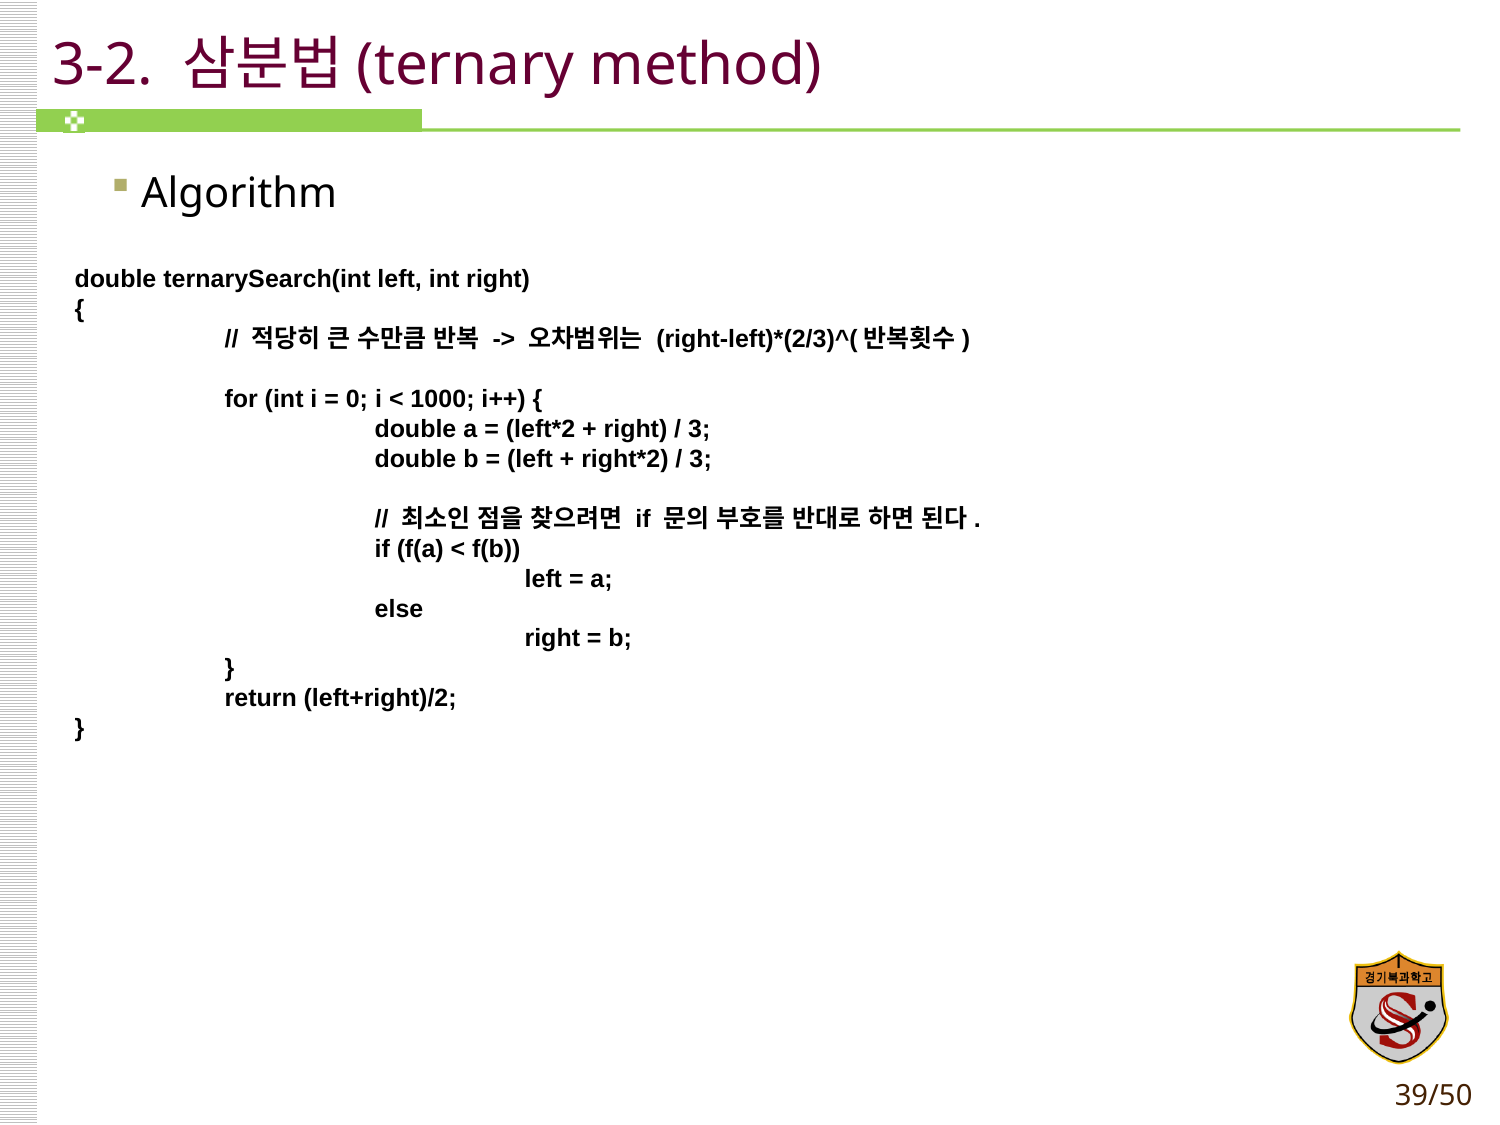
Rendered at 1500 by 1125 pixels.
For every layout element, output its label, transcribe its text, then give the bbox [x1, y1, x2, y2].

list Algorithm [37, 152, 1463, 1091]
title 3-2. 삼분법(ternary method) [37, 13, 1278, 109]
text_box double ternarySearch(int left, int right) { // 적당히 큰 수만큼 반복 -> 오차범위는 (right-left)*(2/3)^(반복횟수) for (int i = 0; i < 1000; i++) { double a = (left*2 + right) / 3; double b = (left + right*2) / 3; // 최소인 점을 찾으려면 if 문의 부호를 반대로 하면 된다. if (f(a) < f(b)) left = a; else right = b; } return (left+right)/2; } [59, 255, 1376, 750]
picture [65, 111, 84, 131]
